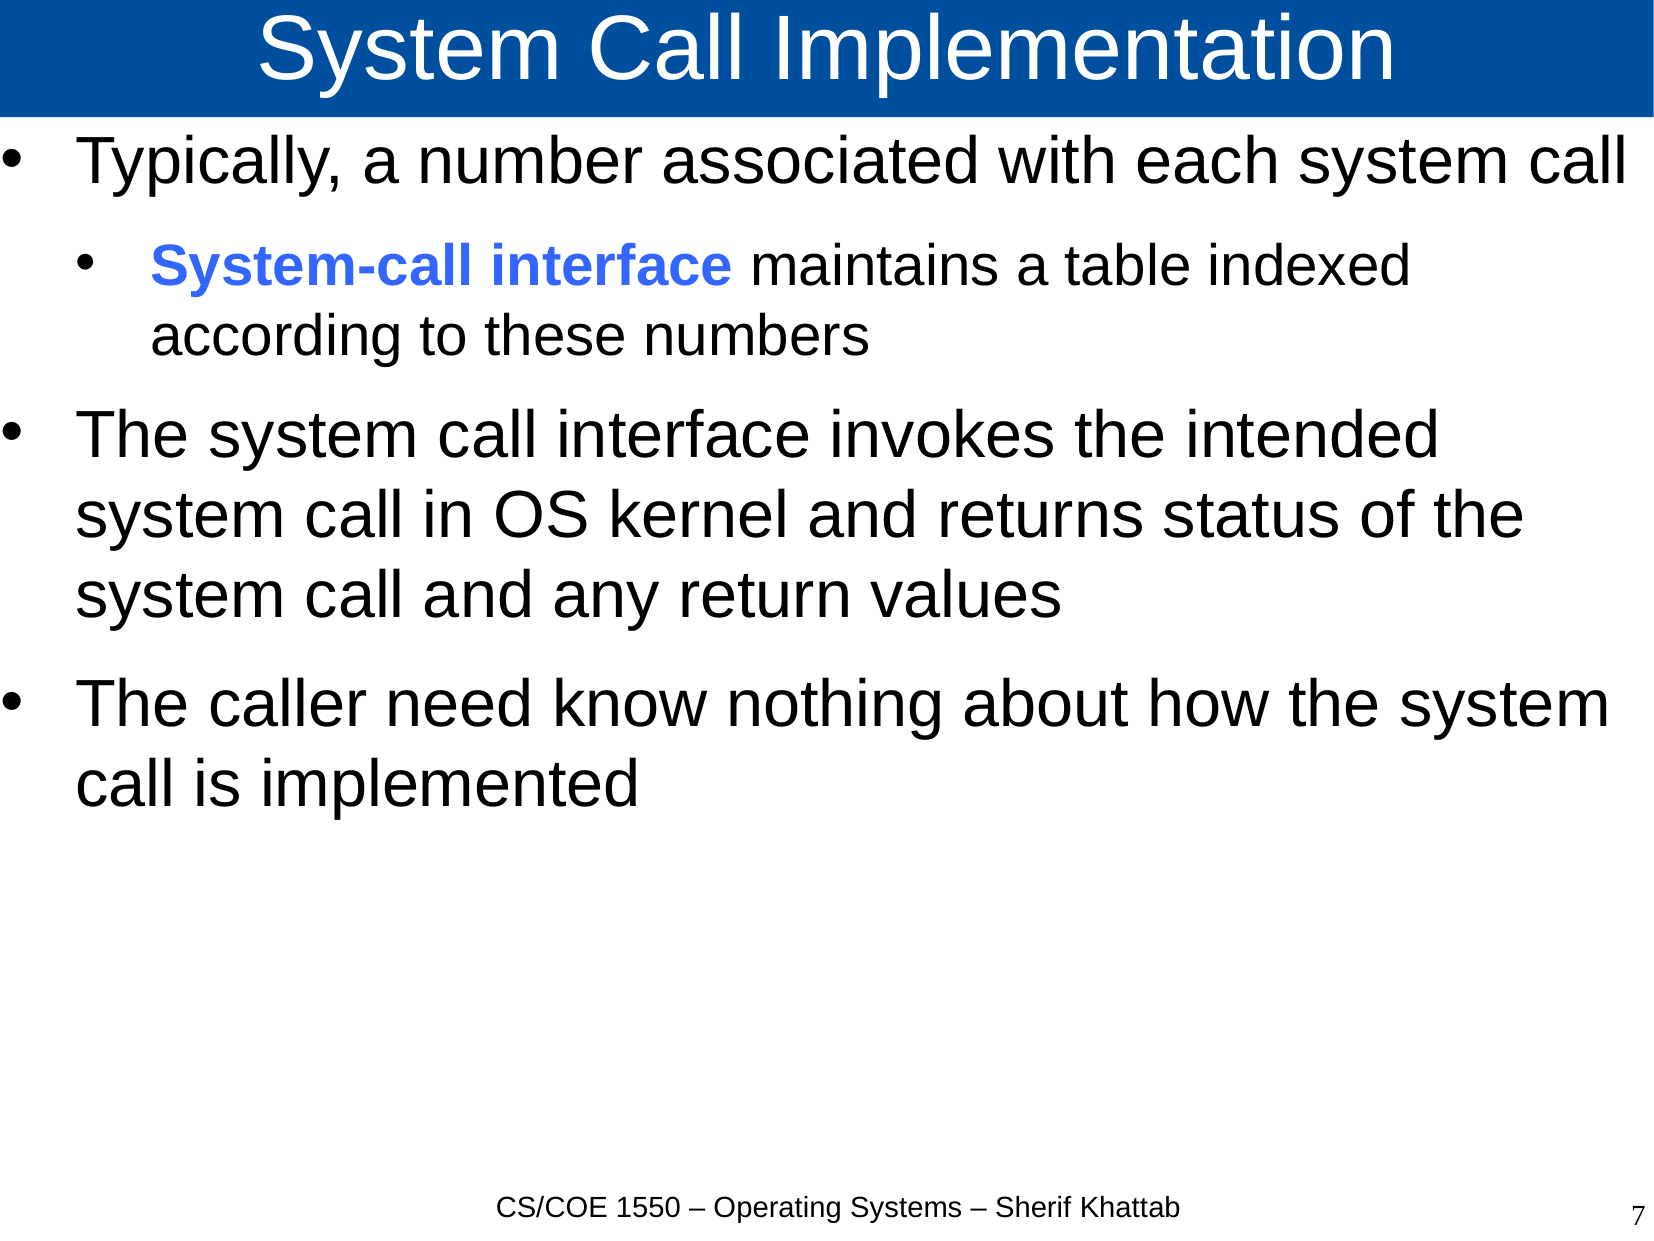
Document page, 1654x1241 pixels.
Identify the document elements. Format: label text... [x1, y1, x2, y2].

list Typically, a number associated with each system call System-call interface maintains a table indexed according to these numbers The system call interface invokes the intended system call in OS kernel and returns status of the system call and any return values The caller need know nothing about how the system call is implemented [0, 117, 1654, 1195]
slide_number 7 [1265, 1198, 1647, 1241]
title System Call Implementation [0, 0, 1654, 117]
footer CS/COE 1550 – Operating Systems – Sherif Khattab [460, 1190, 1217, 1241]
